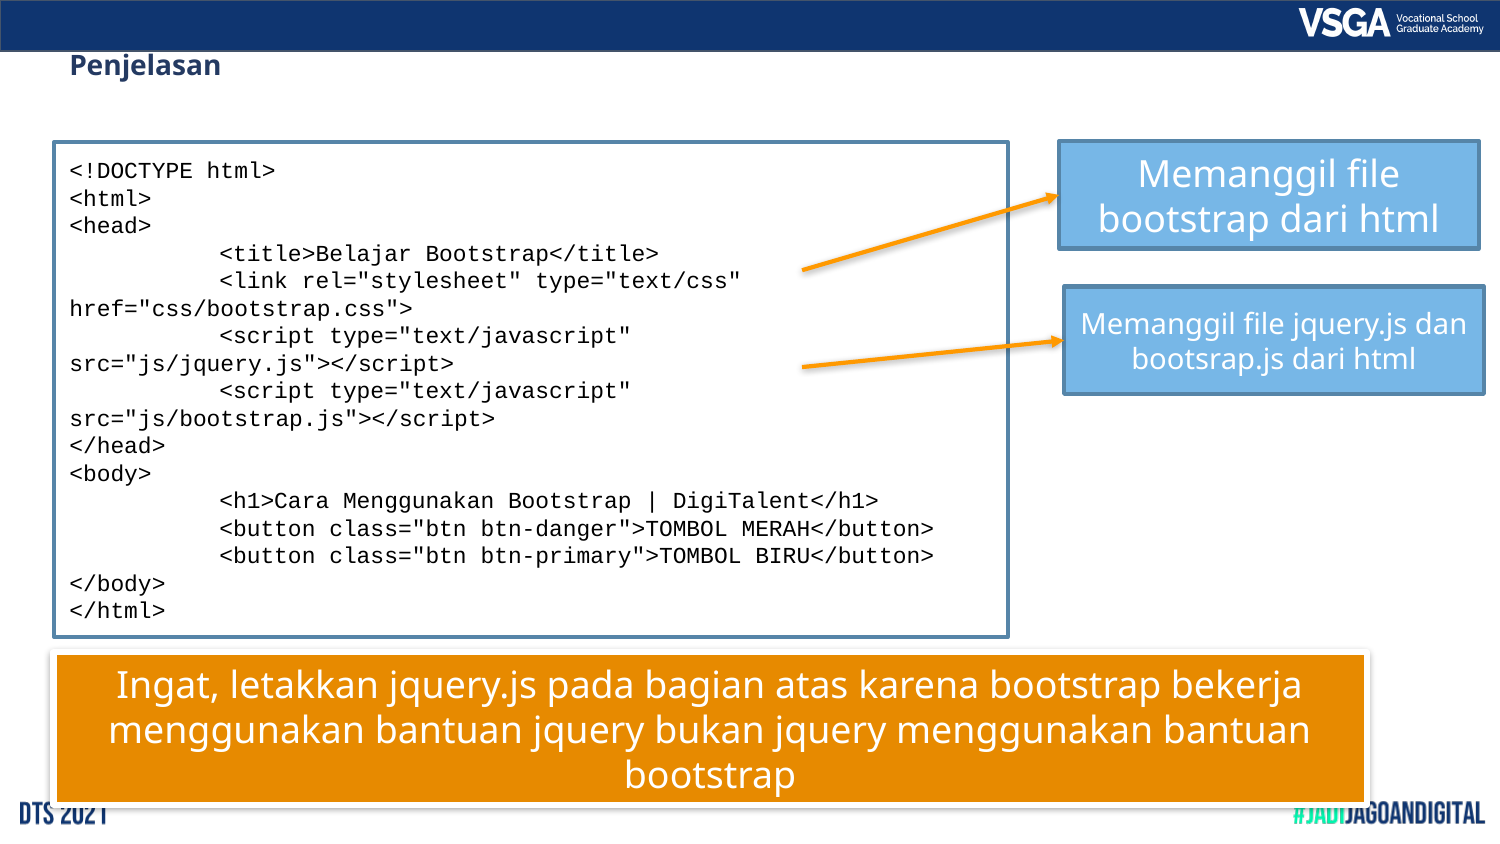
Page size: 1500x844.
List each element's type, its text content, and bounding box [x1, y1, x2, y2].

text_box Memanggil file bootstrap dari html [1059, 141, 1479, 249]
picture [0, 786, 138, 844]
text_box Memanggil file jquery.js dan bootsrap.js dari html [1064, 286, 1484, 394]
text_box <!DOCTYPE html> <html> <head> <title>Belajar Bootstrap</title> <link rel="stylesheet" type="text/css" href="css/bootstrap.css"> <script type="text/javascript" src="js/jquery.js"></script> <script type="text/javascript" src="js/bootstrap.js"></script> </head> <body> <h1>Cara Menggunakan Bootstrap | DigiTalent</h1> <button class="btn btn-danger">TOMBOL MERAH</button> <button class="btn btn-primary">TOMBOL BIRU</button> </body> </html> [54, 142, 1008, 637]
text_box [801, 340, 1065, 368]
text_box Ingat, letakkan jquery.js pada bagian atas karena bootstrap bekerja menggunakan bantuan jquery bukan jquery menggunakan bantuan bootstrap [53, 652, 1367, 805]
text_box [801, 194, 1060, 271]
picture [1274, 786, 1500, 844]
text_box Penjelasan [54, 39, 982, 89]
picture [1284, 0, 1498, 79]
